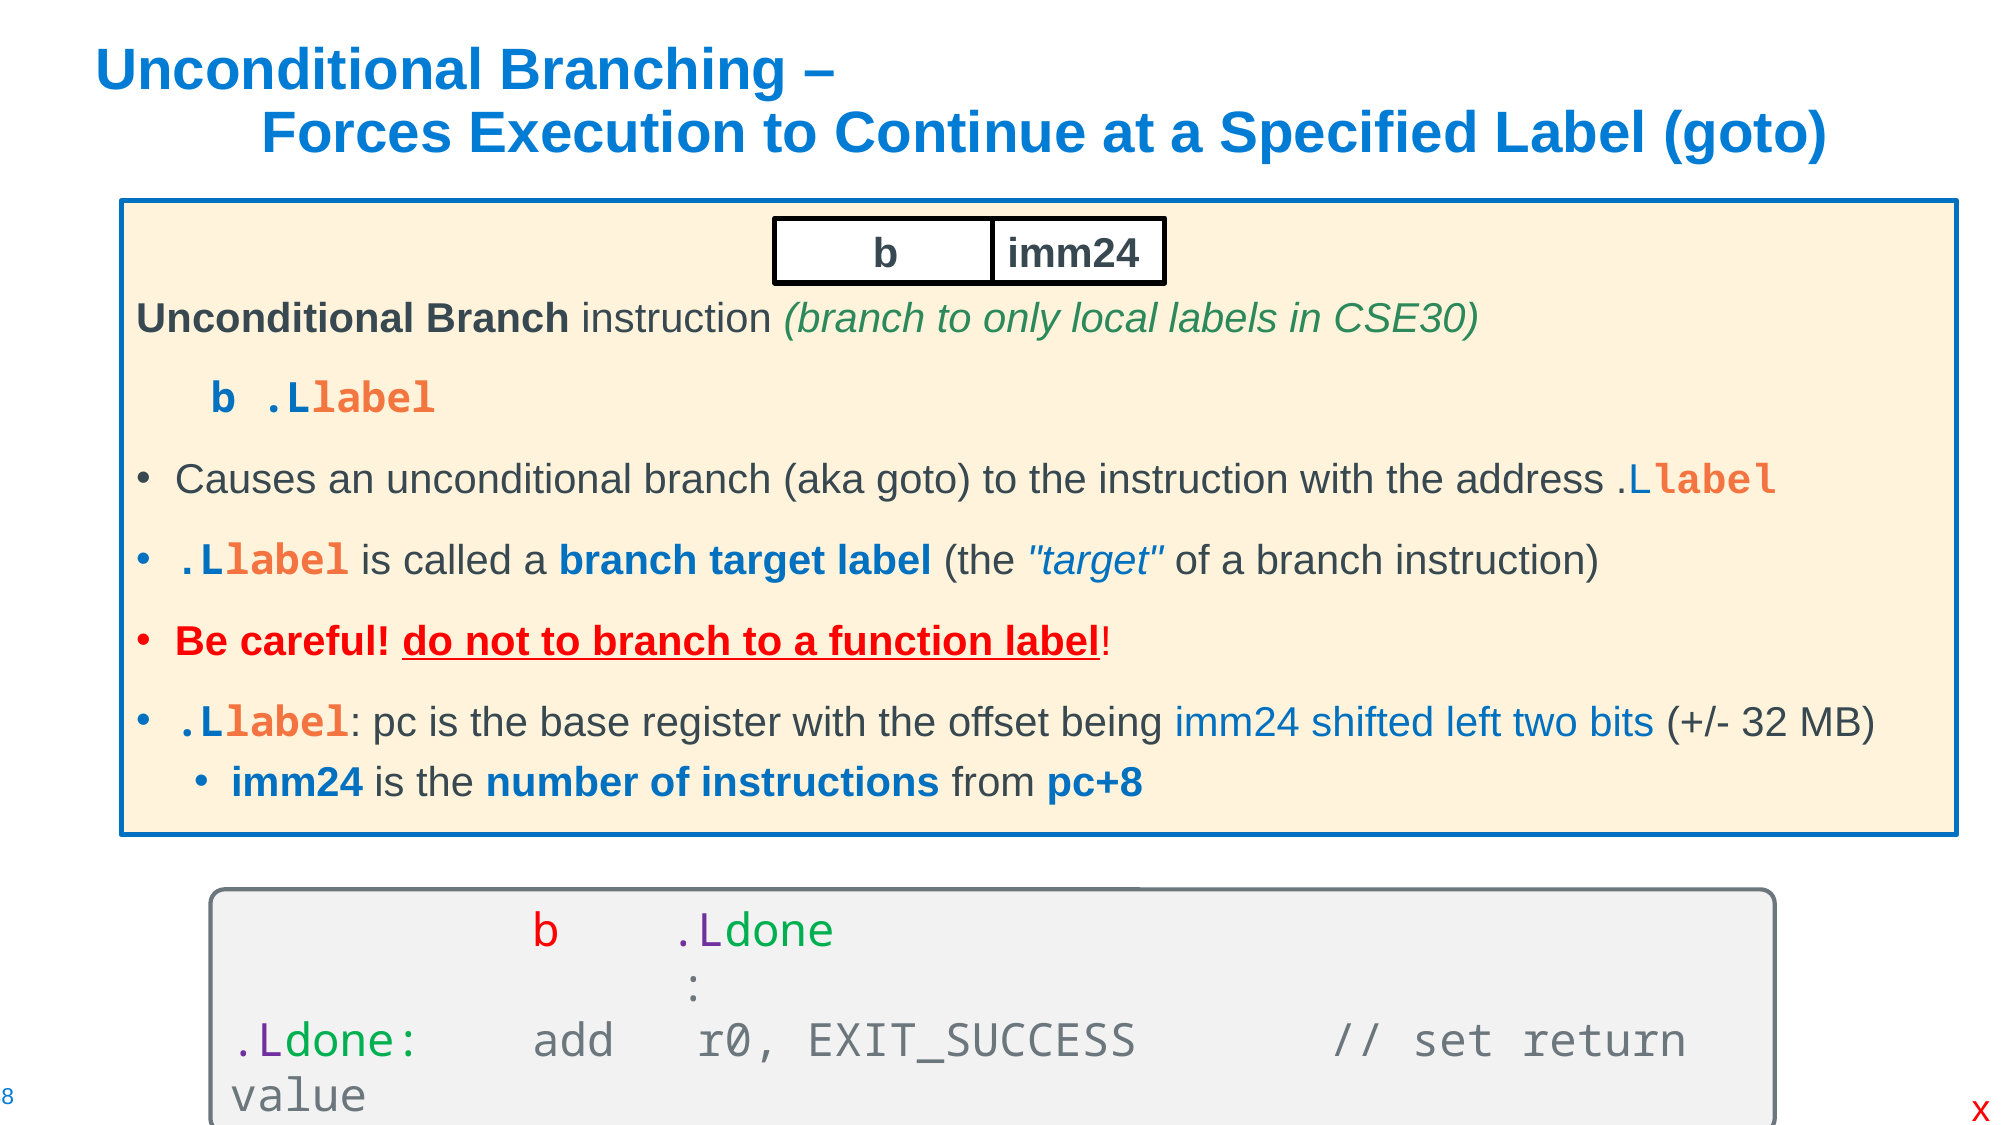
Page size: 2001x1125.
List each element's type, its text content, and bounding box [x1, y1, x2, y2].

text_box x [1956, 1076, 2000, 1125]
text_box Unconditional Branch instruction (branch to only local labels in CSE30) b .Llabel Causes an unconditional branch (aka goto) to the instruction with the address .Llabel .Llabel is called a branch target label (the "target" of a branch instruction) Be careful! do not to branch to a function label! .Llabel: pc is the base register with the offset being imm24 shifted left two bits (+/- 32 MB) imm24 is the number of instructions from pc+8 [121, 200, 1957, 835]
title Unconditional Branching – Forces Execution to Continue at a Specified Label (goto) [80, 30, 1982, 173]
text_box imm24 [992, 218, 1165, 283]
text_box b [774, 218, 992, 283]
text_box b .Ldone : .Ldone: add r0, EXIT_SUCCESS // set return value [210, 889, 1775, 1125]
